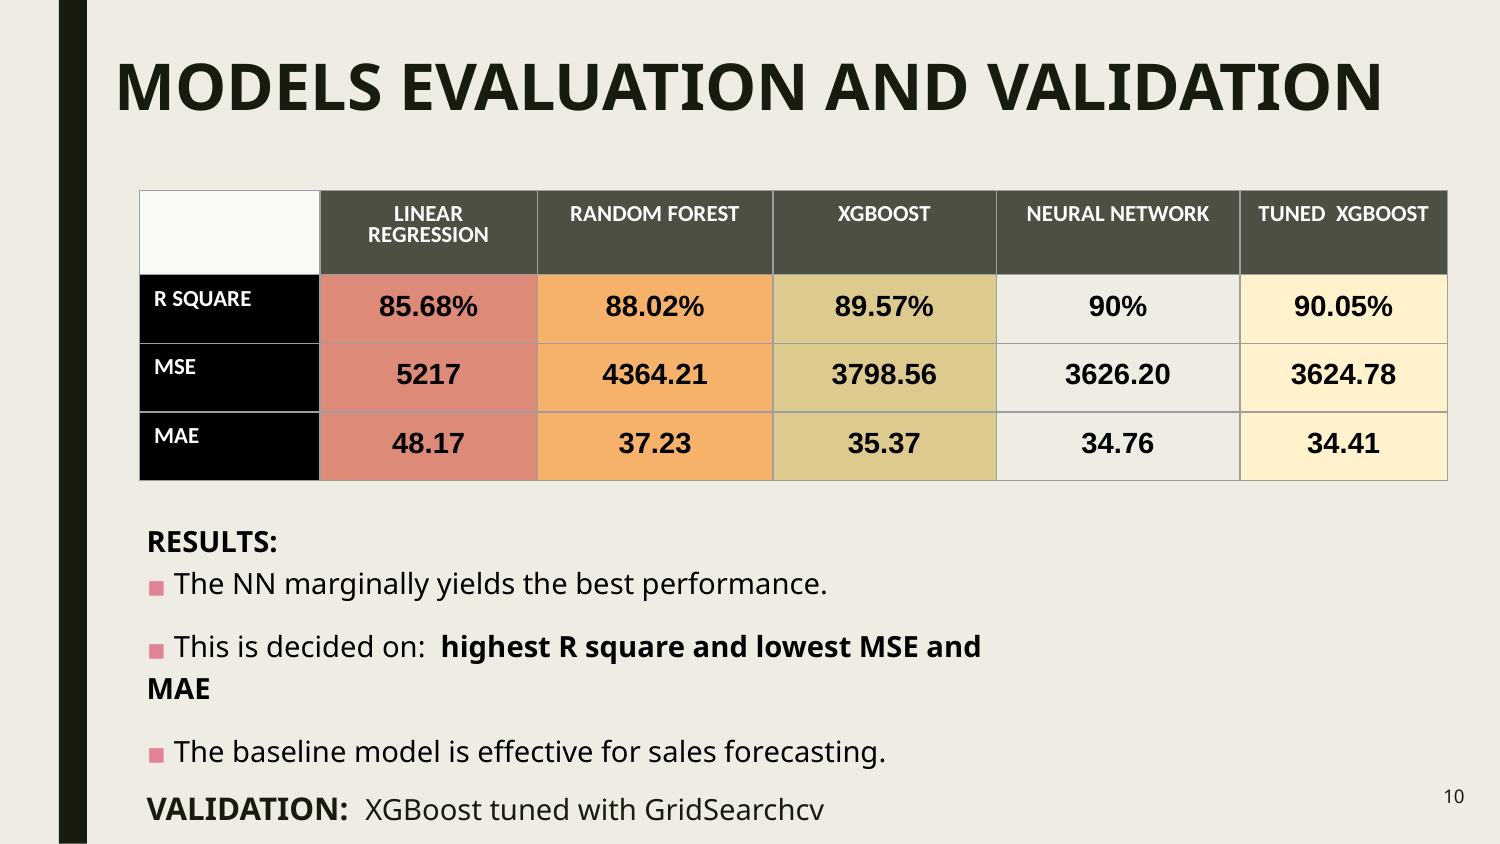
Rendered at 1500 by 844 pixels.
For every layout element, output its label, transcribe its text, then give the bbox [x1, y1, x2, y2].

table_cell 88.02% [538, 275, 772, 343]
table_cell 90.05% [1241, 275, 1447, 343]
table_cell MAE [140, 413, 319, 480]
table_cell 3798.56 [774, 344, 996, 411]
table_cell 34.41 [1241, 413, 1447, 480]
table_cell 35.37 [774, 413, 996, 480]
table_header NEURAL NETWORK [997, 191, 1239, 274]
text_box RESULTS: The NN marginally yields the best performance. This is decided on: highest R square and lowest MSE and MAE The baseline model is effective for sales forecasting. VALIDATION: XGBoost tuned with GridSearchcv [131, 501, 1064, 843]
table_header RANDOM FOREST [538, 191, 772, 274]
table_cell 3626.20 [997, 344, 1239, 411]
table_cell 3624.78 [1241, 344, 1447, 411]
table_cell 85.68% [321, 275, 537, 343]
title MODELS EVALUATION AND VALIDATION [99, 40, 1448, 156]
table_cell 90% [997, 275, 1239, 343]
table_cell 34.76 [997, 413, 1239, 480]
table_cell 37.23 [538, 413, 772, 480]
table_header TUNED XGBOOST [1241, 191, 1447, 274]
table_cell R SQUARE [140, 275, 319, 343]
slide_number 10 [1389, 764, 1480, 830]
table_cell 89.57% [774, 275, 996, 343]
table_header XGBOOST [774, 191, 996, 274]
table_cell 48.17 [321, 413, 537, 480]
table_cell 5217 [321, 344, 537, 411]
table_cell 4364.21 [538, 344, 772, 411]
table_header LINEAR REGRESSION [321, 191, 537, 274]
table_cell MSE [140, 344, 319, 411]
table_header [140, 191, 319, 274]
